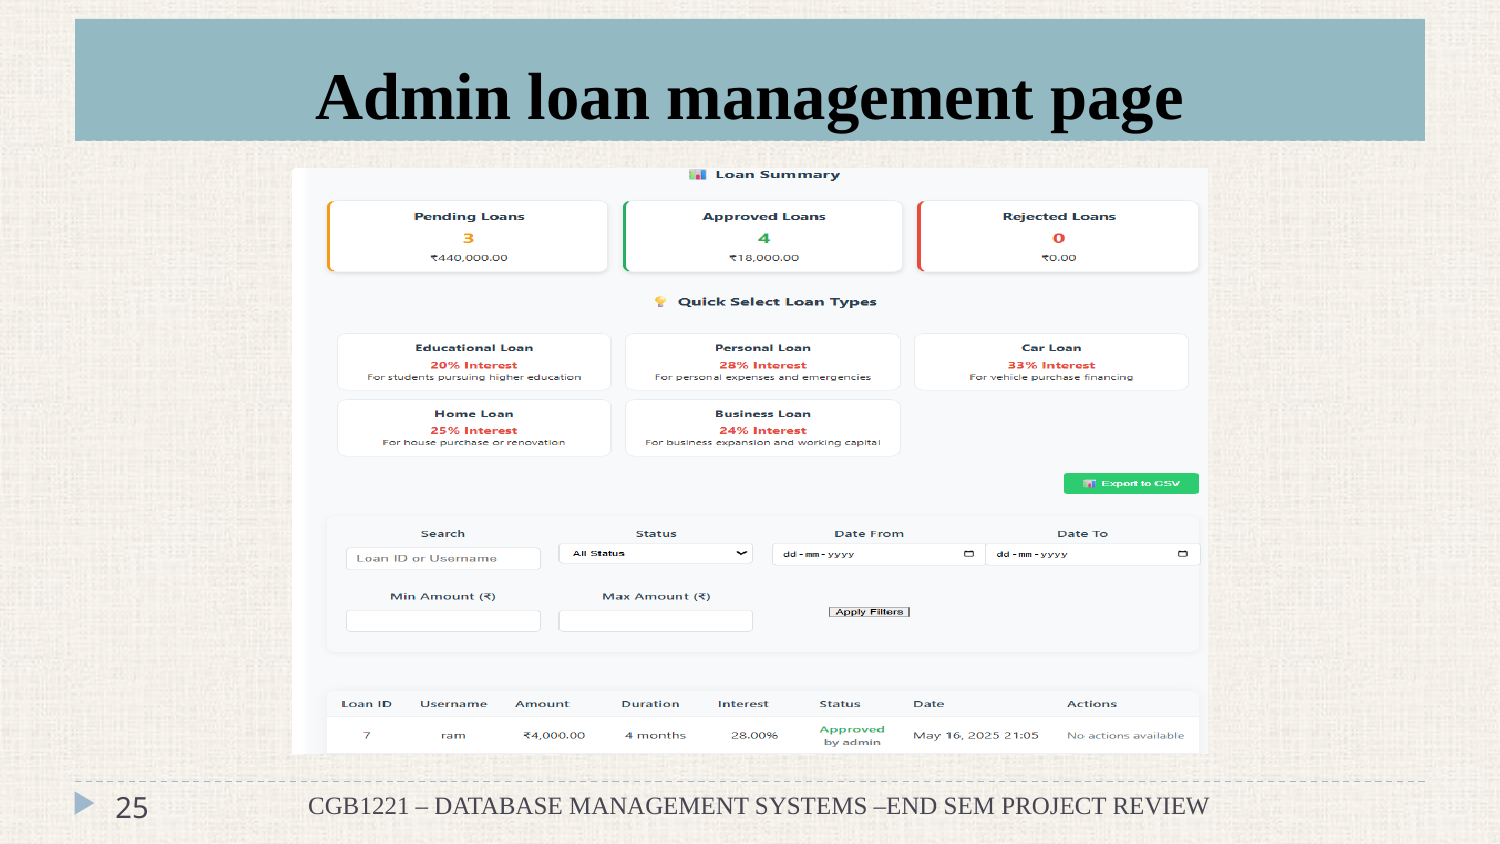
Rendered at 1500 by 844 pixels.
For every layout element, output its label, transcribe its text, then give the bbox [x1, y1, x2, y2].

picture [292, 168, 1208, 754]
footer CGB1221 – DATABASE MANAGEMENT SYSTEMS –END SEM PROJECT REVIEW [278, 782, 1247, 844]
slide_number 25 [100, 782, 278, 827]
title Admin loan management page [75, 18, 1425, 141]
